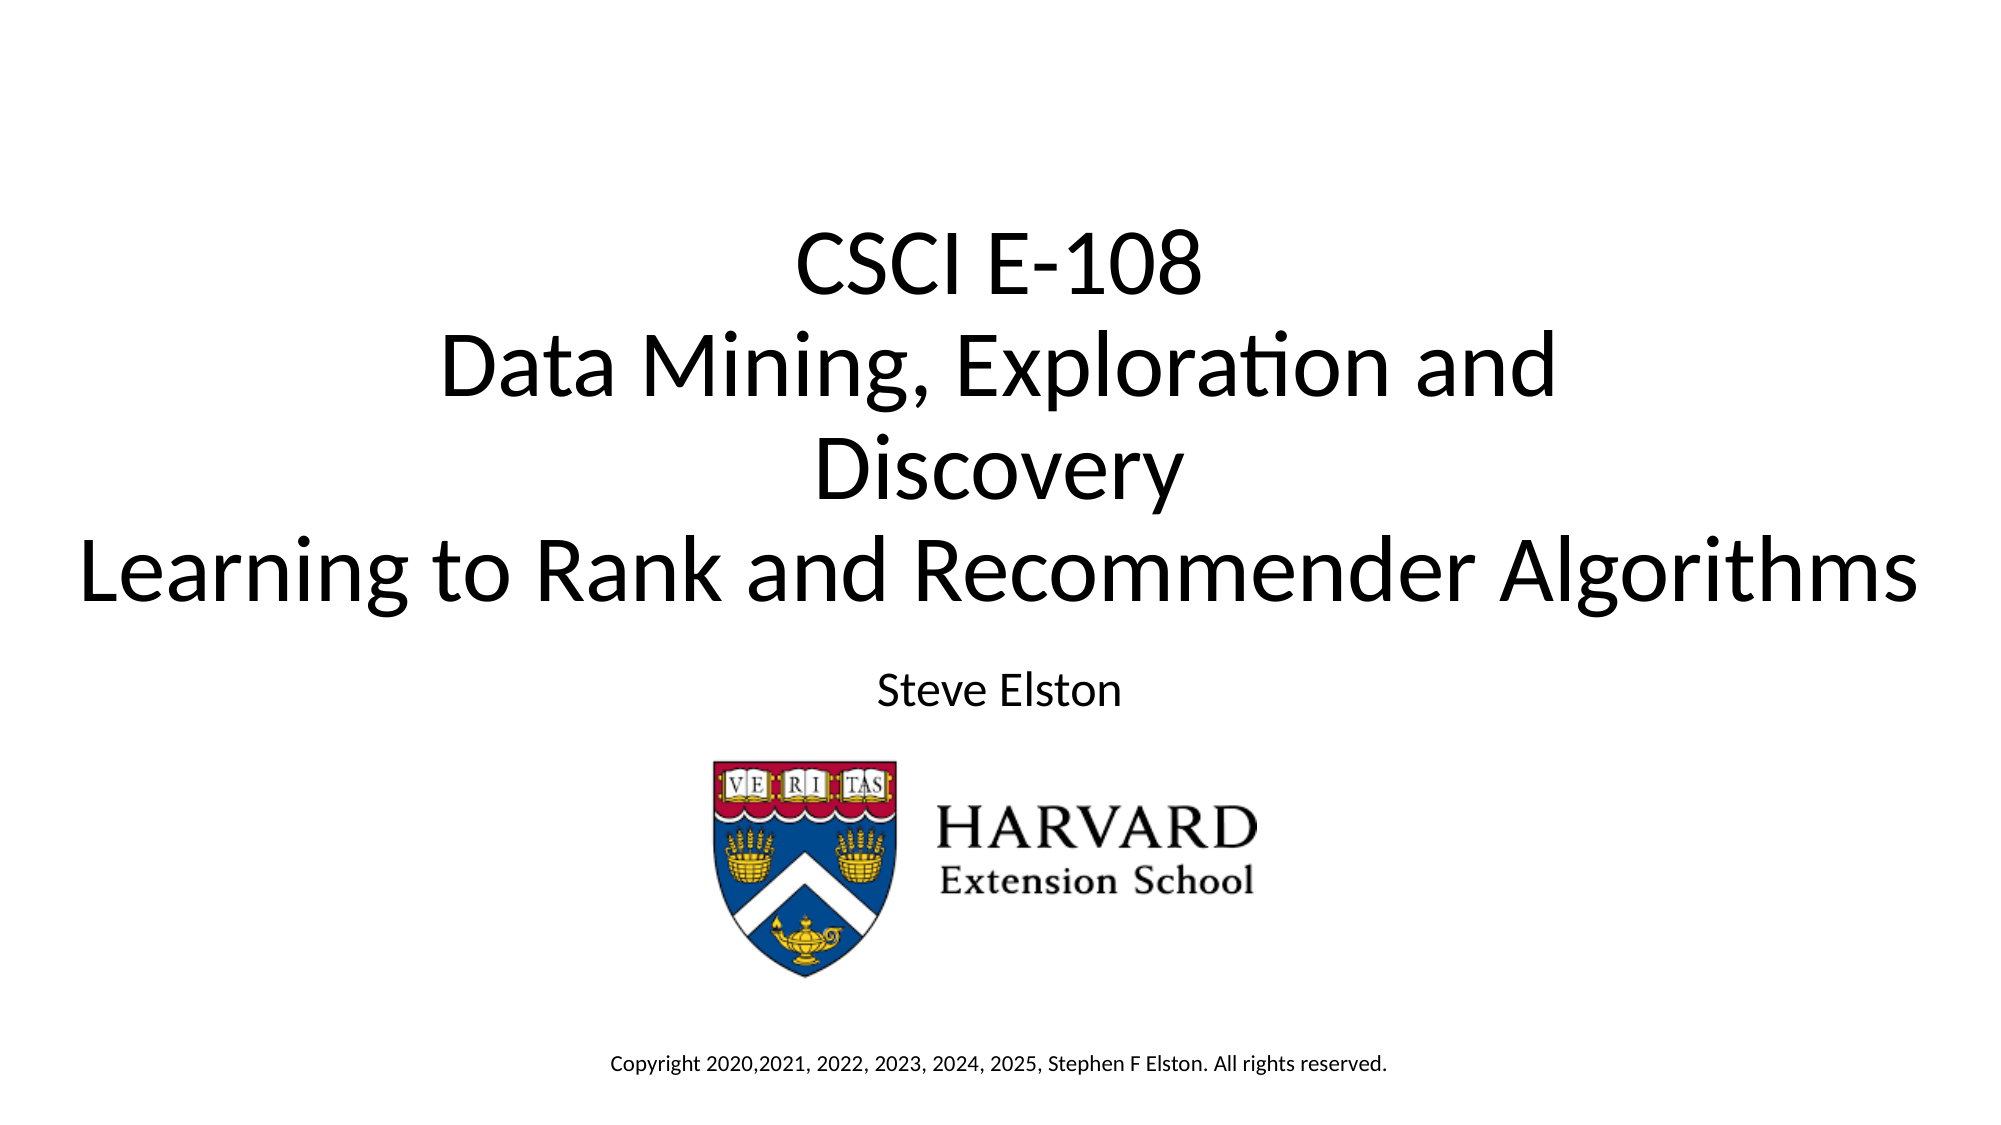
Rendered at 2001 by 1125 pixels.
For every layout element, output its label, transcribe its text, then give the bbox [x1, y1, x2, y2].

title CSCI E-108 Data Mining, Exploration and Discovery Learning to Rank and Recommender Algorithms [40, 142, 1960, 630]
picture [709, 757, 1257, 983]
subtitle Steve Elston [249, 656, 1750, 738]
text_box Copyright 2020,2021, 2022, 2023, 2024, 2025, Stephen F Elston. All rights reserved. [249, 1043, 1750, 1125]
